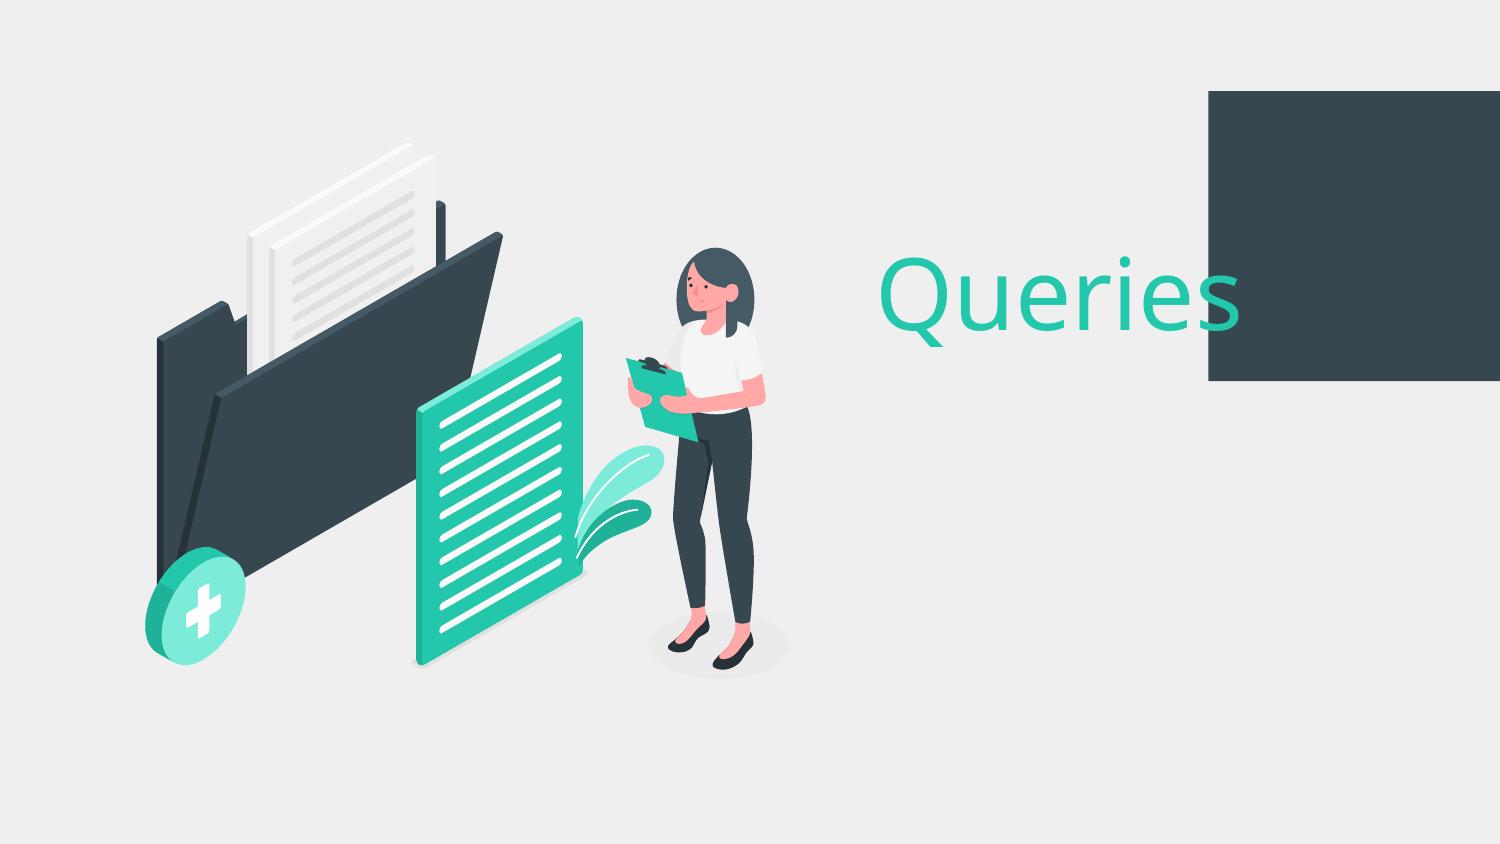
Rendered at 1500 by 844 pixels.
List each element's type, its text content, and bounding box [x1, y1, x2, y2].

title Queries [801, 160, 1285, 366]
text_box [145, 142, 797, 680]
